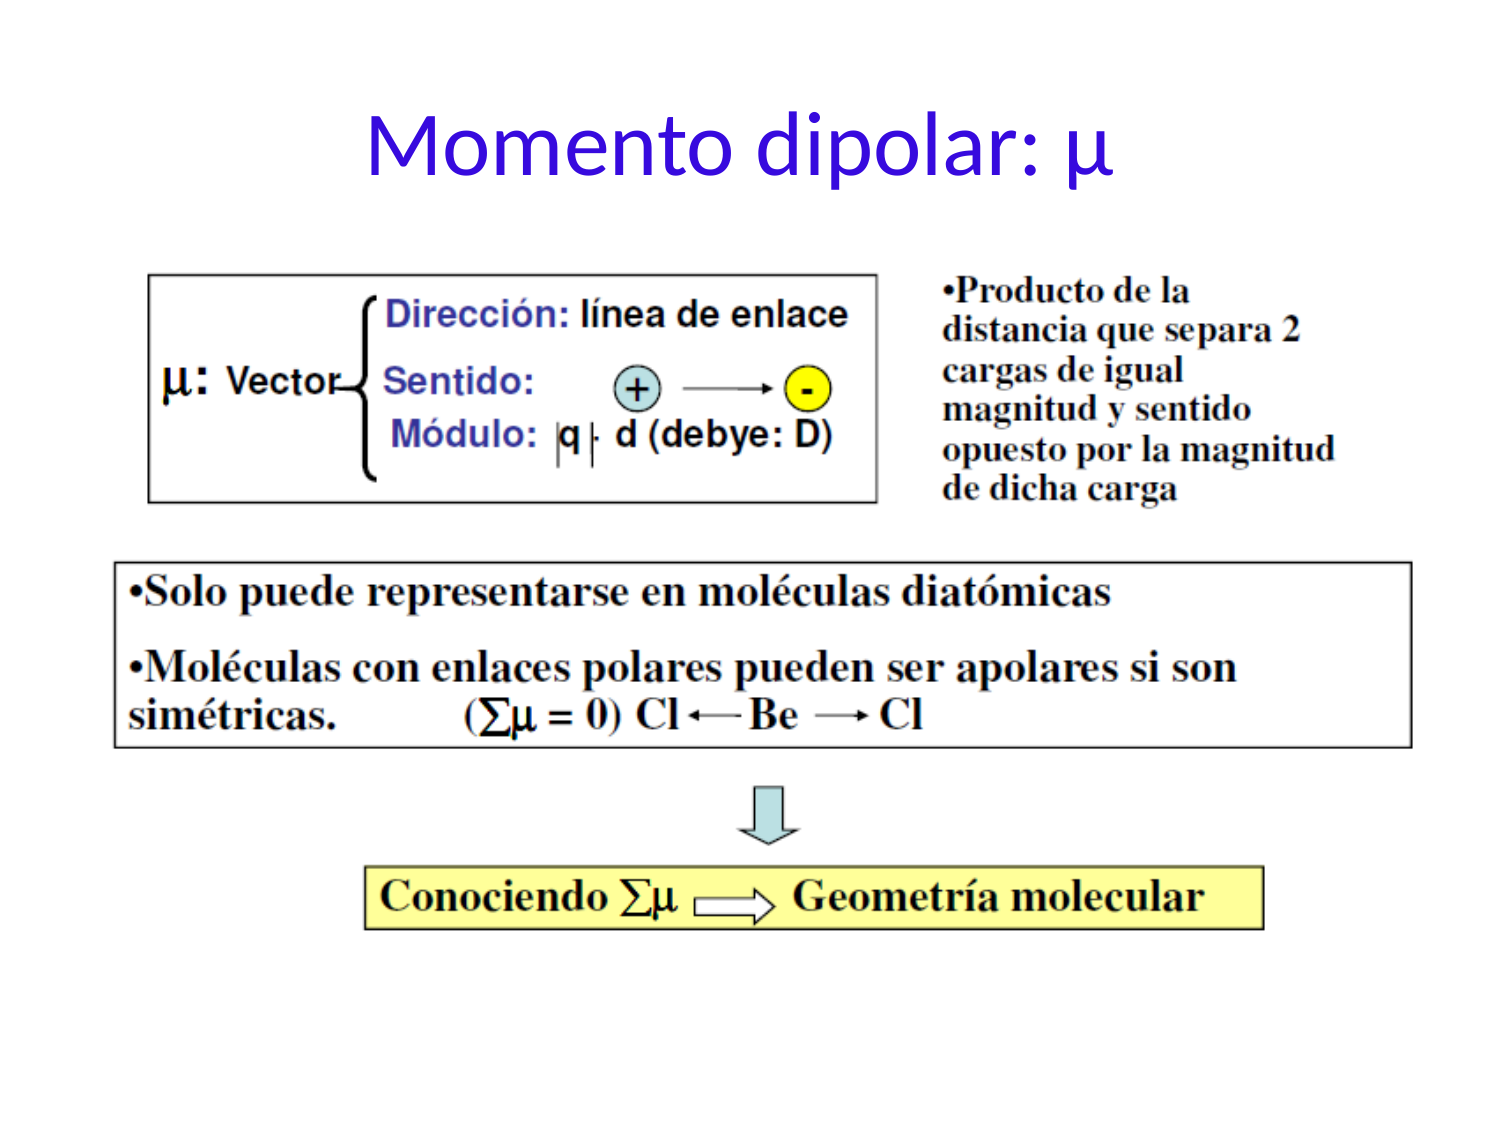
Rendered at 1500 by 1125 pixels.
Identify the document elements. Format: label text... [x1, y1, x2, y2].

picture [50, 243, 1457, 973]
title Momento dipolar: µ [75, 45, 1425, 233]
